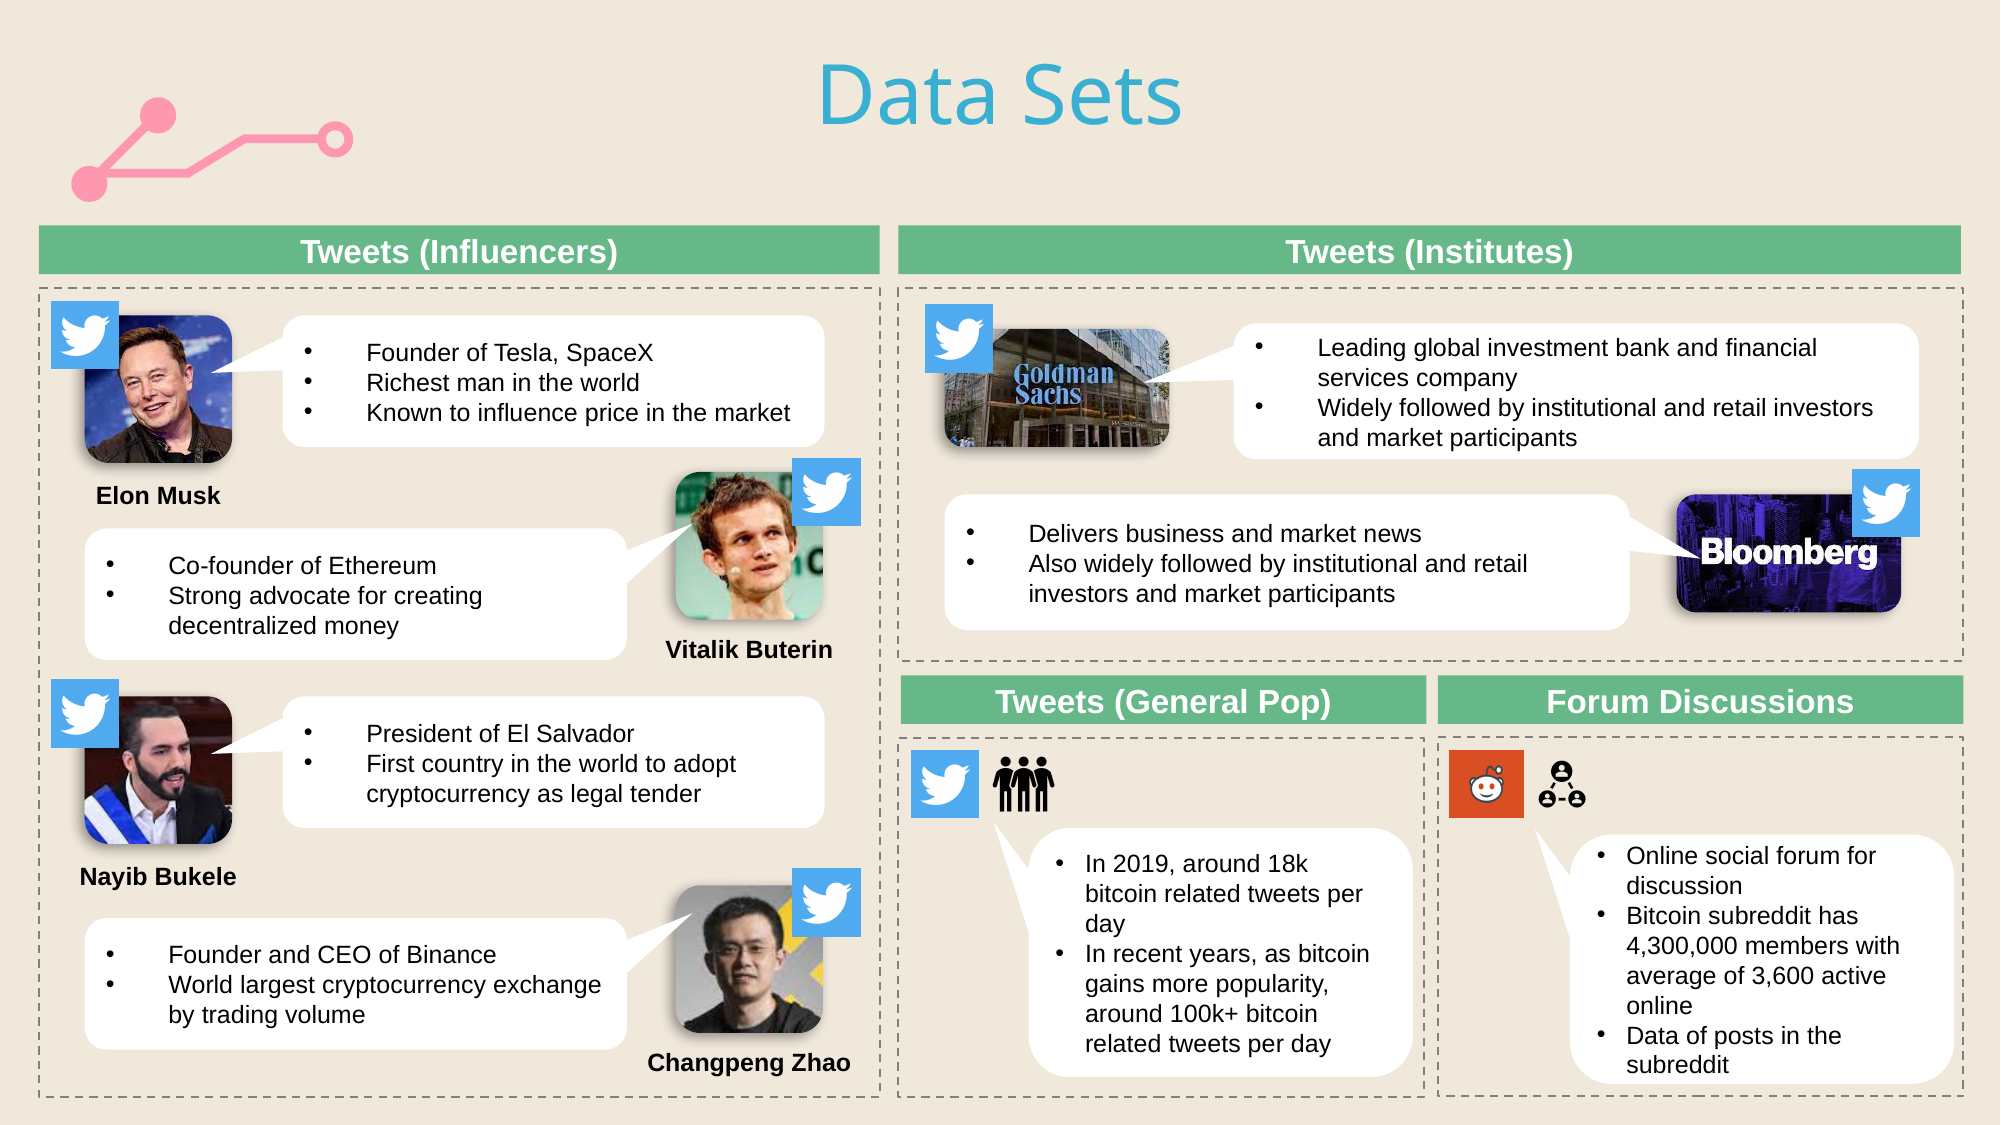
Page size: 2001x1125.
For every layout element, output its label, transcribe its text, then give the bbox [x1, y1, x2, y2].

text_box Nayib Bukele [64, 852, 252, 898]
text_box Tweets (Institutes) [898, 225, 1961, 275]
text_box Founder of Tesla, SpaceX Richest man in the world Known to influence price in the market [238, 315, 825, 448]
text_box In 2019, around 18k bitcoin related tweets per day In recent years, as bitcoin gains more popularity, around 100k+ bitcoin related tweets per day [994, 827, 1413, 1078]
text_box [898, 288, 1964, 662]
picture [50, 679, 233, 845]
text_box Co-founder of Ethereum Strong advocate for creating decentralized money [84, 528, 670, 661]
picture [675, 458, 861, 620]
text_box Forum Discussions [1437, 675, 1964, 724]
picture [989, 749, 1058, 818]
text_box Elon Musk [80, 472, 236, 518]
text_box Leading global investment bank and financial services company Widely followed by institutional and retail investors and market participants [1174, 323, 1919, 460]
picture [675, 868, 861, 1034]
text_box [38, 288, 880, 1098]
text_box Founder and CEO of Binance World largest cryptocurrency exchange by trading volume [84, 918, 670, 1050]
text_box Changpeng Zhao [632, 1039, 867, 1085]
text_box [898, 738, 1424, 1098]
text_box [1437, 737, 1964, 1097]
picture [1449, 749, 1524, 818]
picture [50, 301, 233, 464]
picture [1676, 469, 1921, 613]
picture [910, 749, 979, 818]
text_box Tweets (General Pop) [900, 675, 1427, 724]
text_box Tweets (Influencers) [38, 225, 880, 275]
text_box Delivers business and market news Also widely followed by institutional and retail investors and market participants [944, 494, 1671, 631]
text_box Vitalik Buterin [650, 626, 849, 671]
picture [1528, 750, 1595, 817]
picture [925, 304, 1170, 448]
text_box President of El Salvador First country in the world to adopt cryptocurrency as legal tender [238, 696, 825, 829]
title Data Sets [156, 26, 1844, 152]
text_box Online social forum for discussion Bitcoin subreddit has 4,300,000 members with average of 3,600 active online Data of posts in the subreddit [1534, 828, 1955, 1084]
